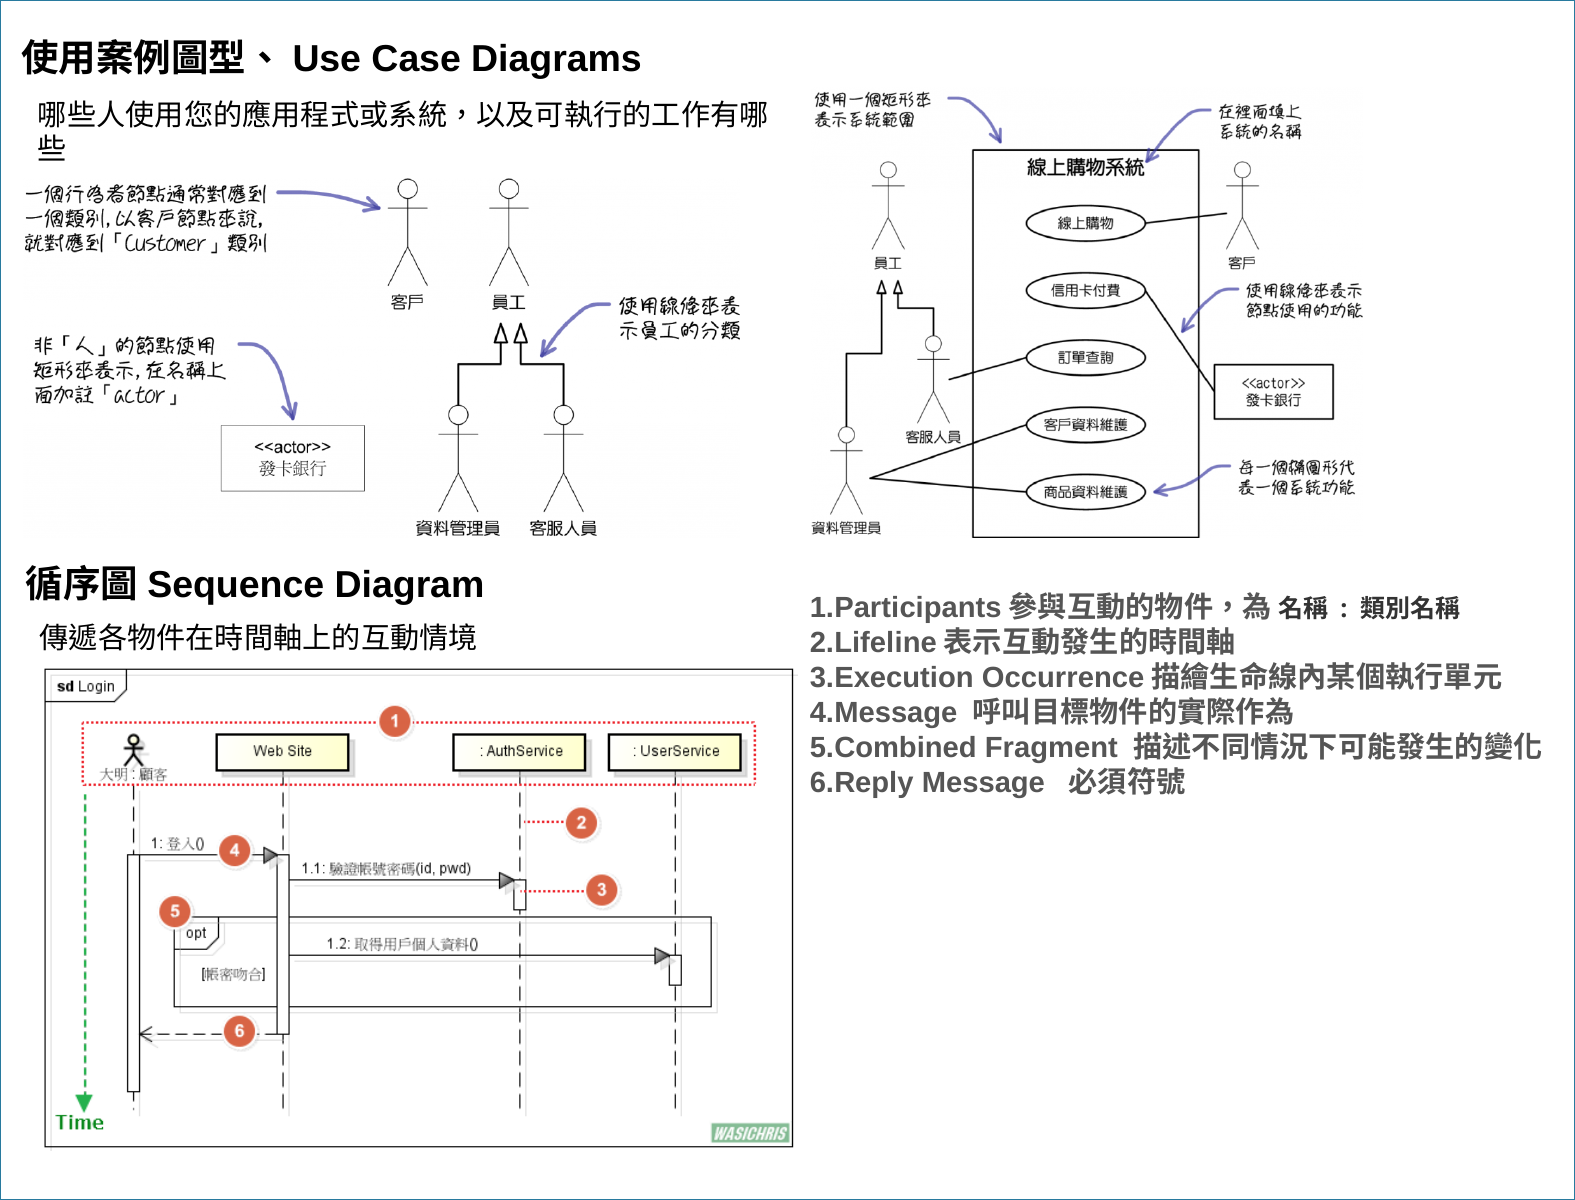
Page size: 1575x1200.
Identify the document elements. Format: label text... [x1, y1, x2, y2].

text_box 哪些人使用您的應用程式或系統，以及可執行的工作有哪些 [23, 88, 807, 174]
text_box 傳遞各物件在時間軸上的互動情境 [24, 613, 494, 662]
picture [22, 178, 740, 538]
picture [40, 664, 798, 1152]
text_box 1.Participants參與互動的物件，為 名稱 : 類別名稱 Lifeline表示互動發生的時間軸 Execution Occurrence描繪生命線內某個執行單元 Message 呼叫目標物件的實際作為 Combined Fragment 描述不同情況下可能發生的變化 6.Reply Message 必須符號 [807, 588, 1546, 799]
text_box 使用案例圖型、Use Case Diagrams [6, 26, 657, 87]
text_box 循序圖Sequence Diagram [11, 552, 500, 613]
picture [811, 86, 1363, 538]
